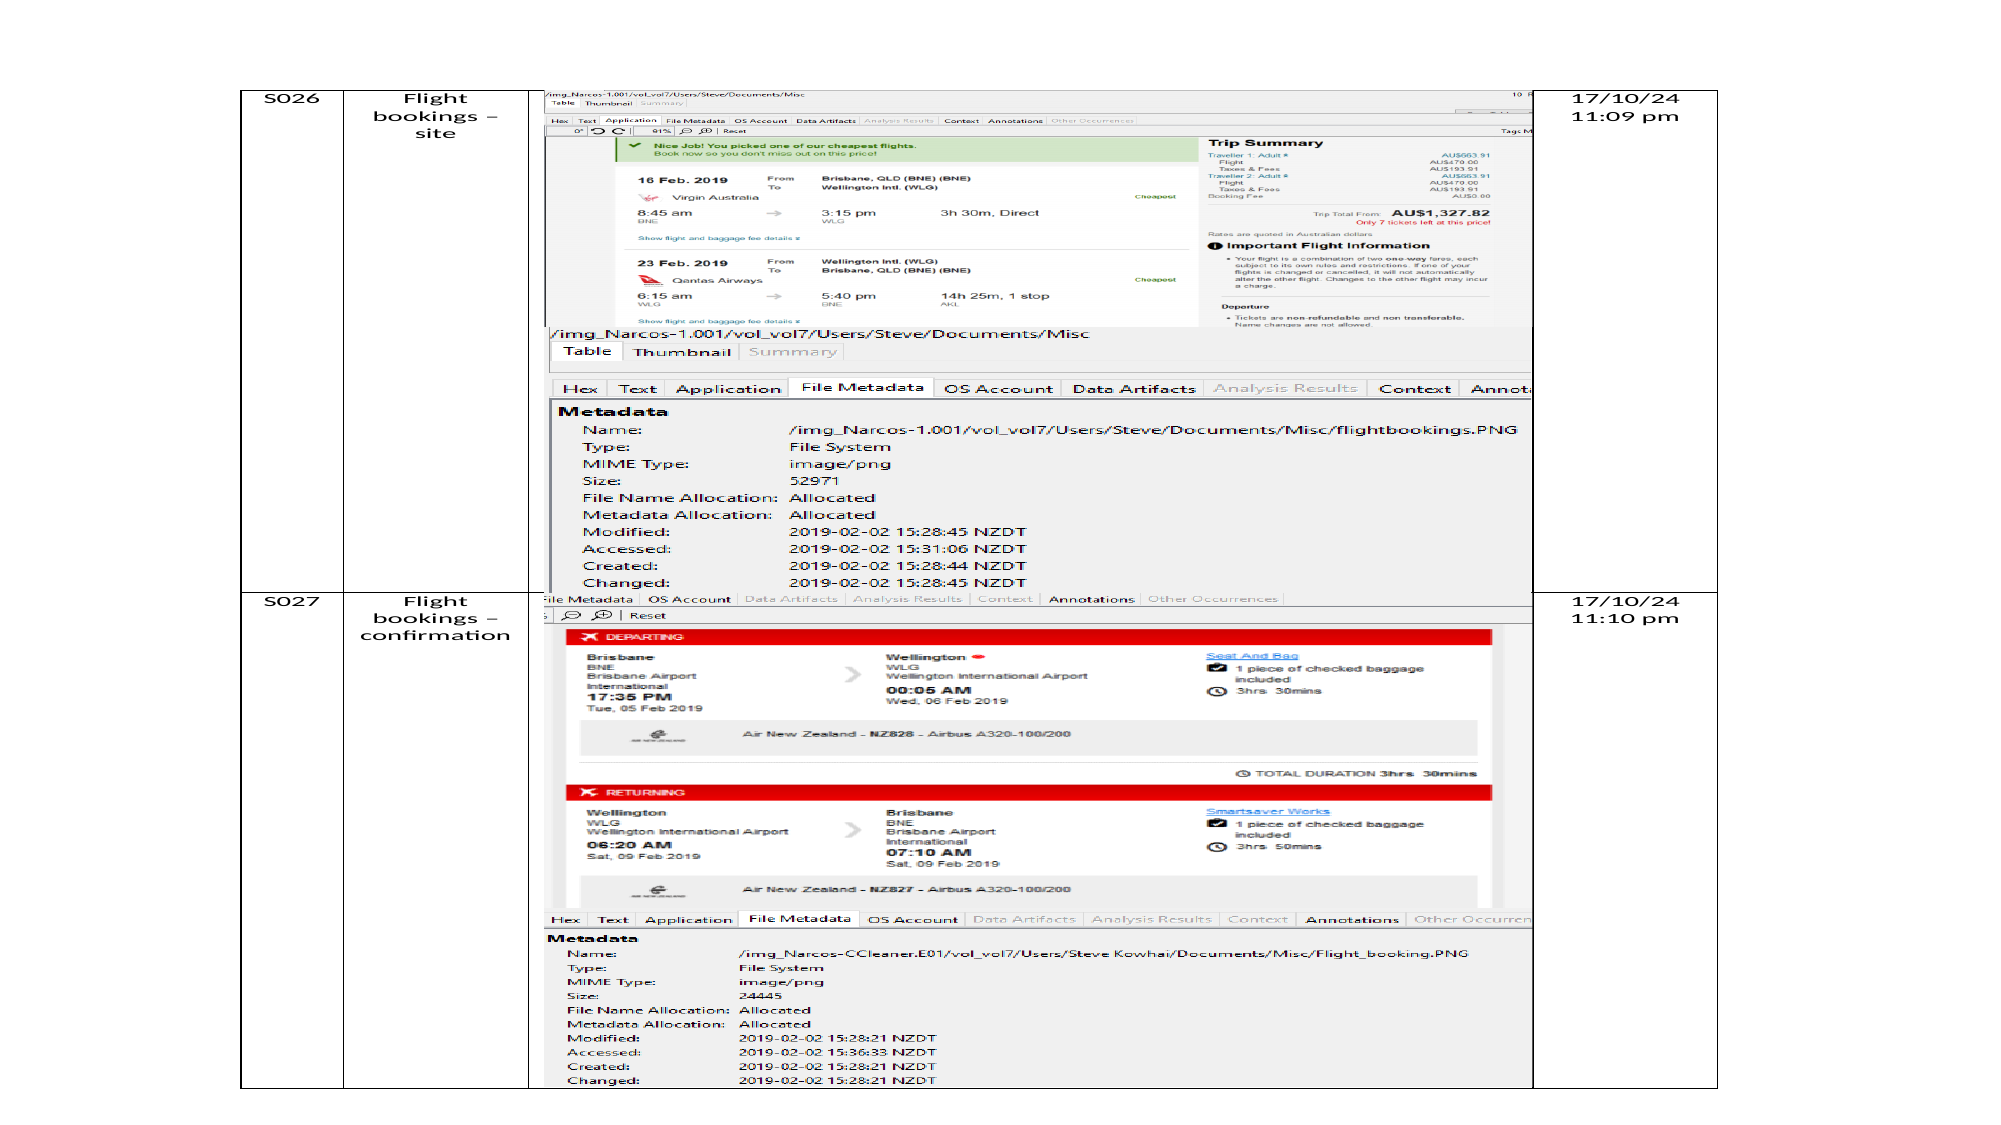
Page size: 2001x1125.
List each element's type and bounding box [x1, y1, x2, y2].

picture [115, 0, 1756, 1125]
